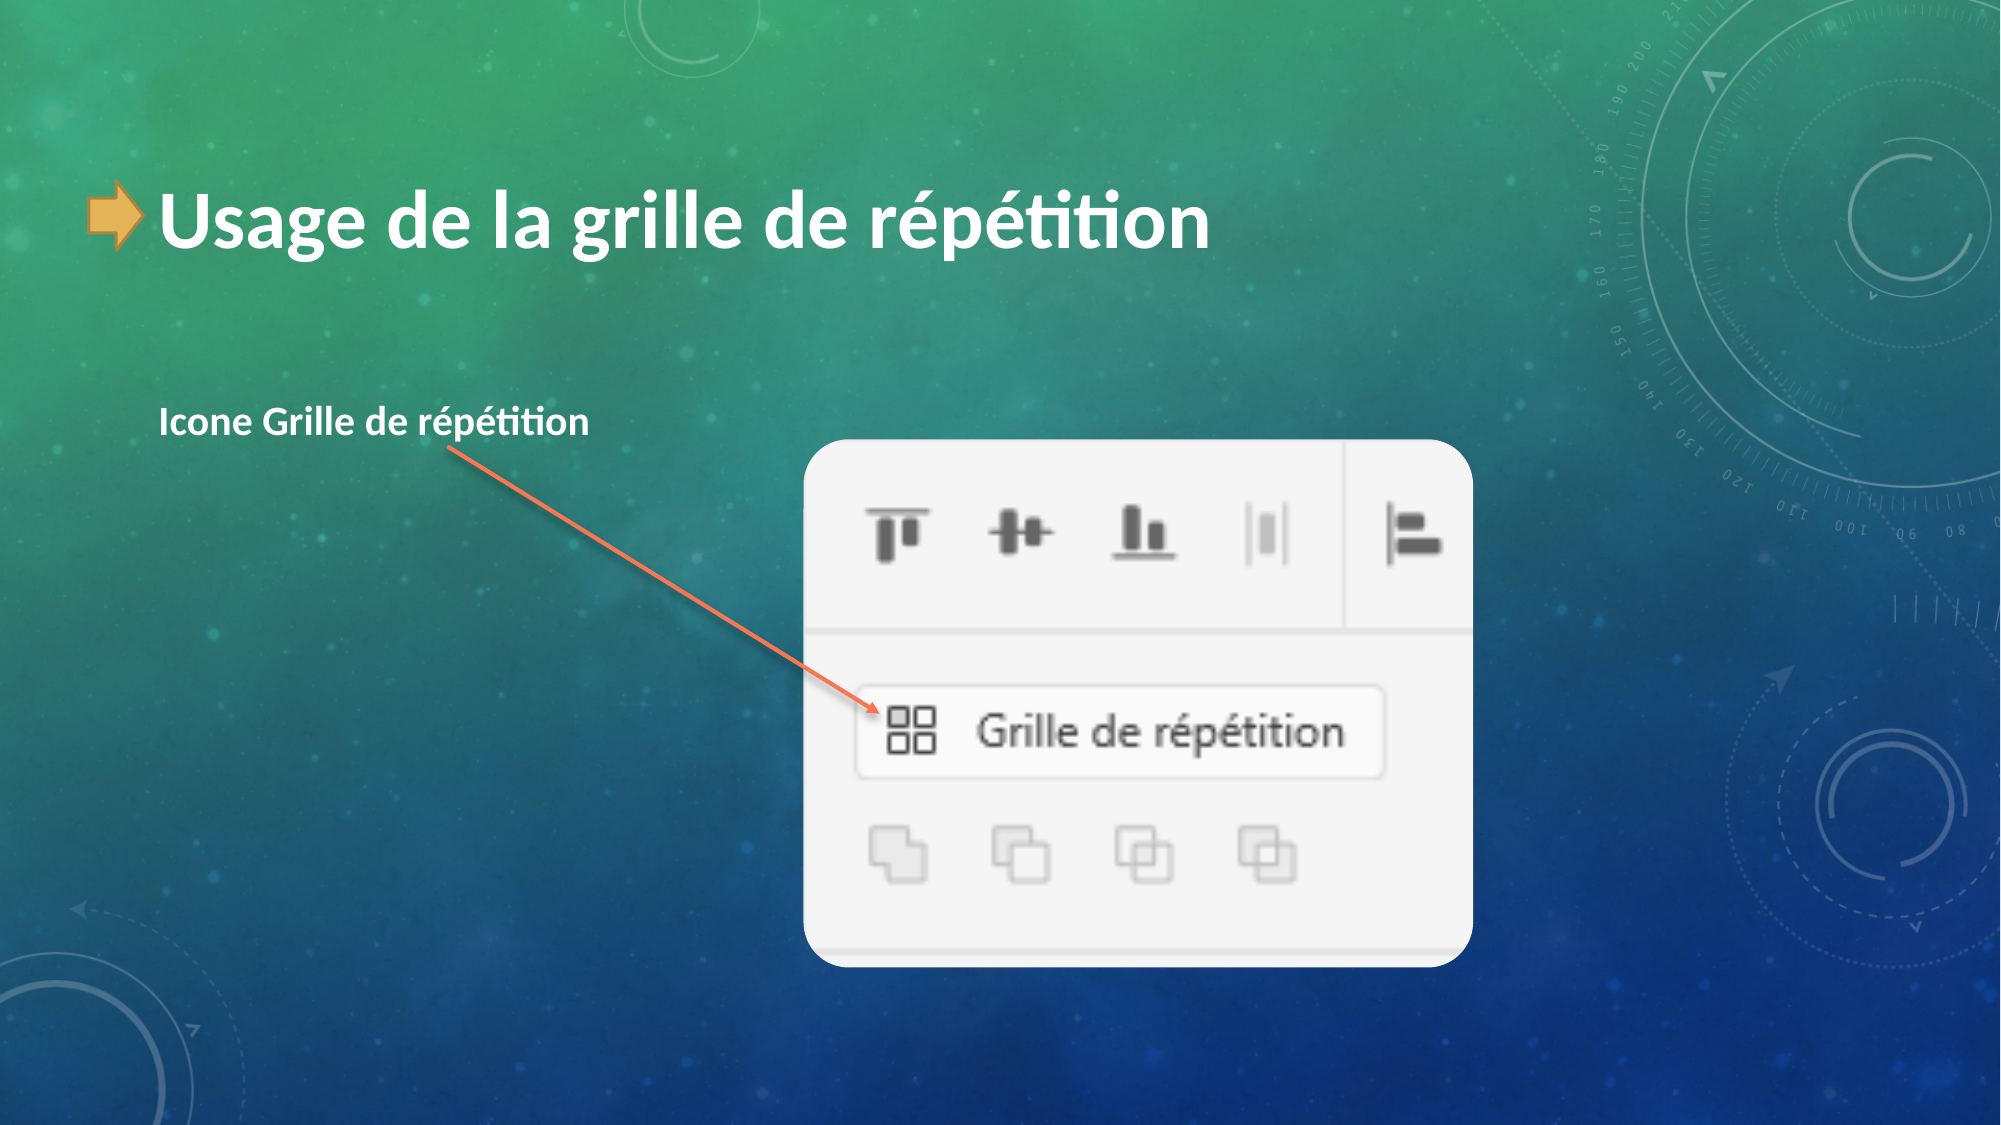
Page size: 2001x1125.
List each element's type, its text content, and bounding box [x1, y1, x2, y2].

text_box Usage de la grille de répétition [143, 157, 1330, 273]
picture [0, 0, 2001, 1125]
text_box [448, 446, 880, 715]
text_box Icone Grille de répétition [143, 386, 634, 452]
text_box [87, 179, 145, 252]
